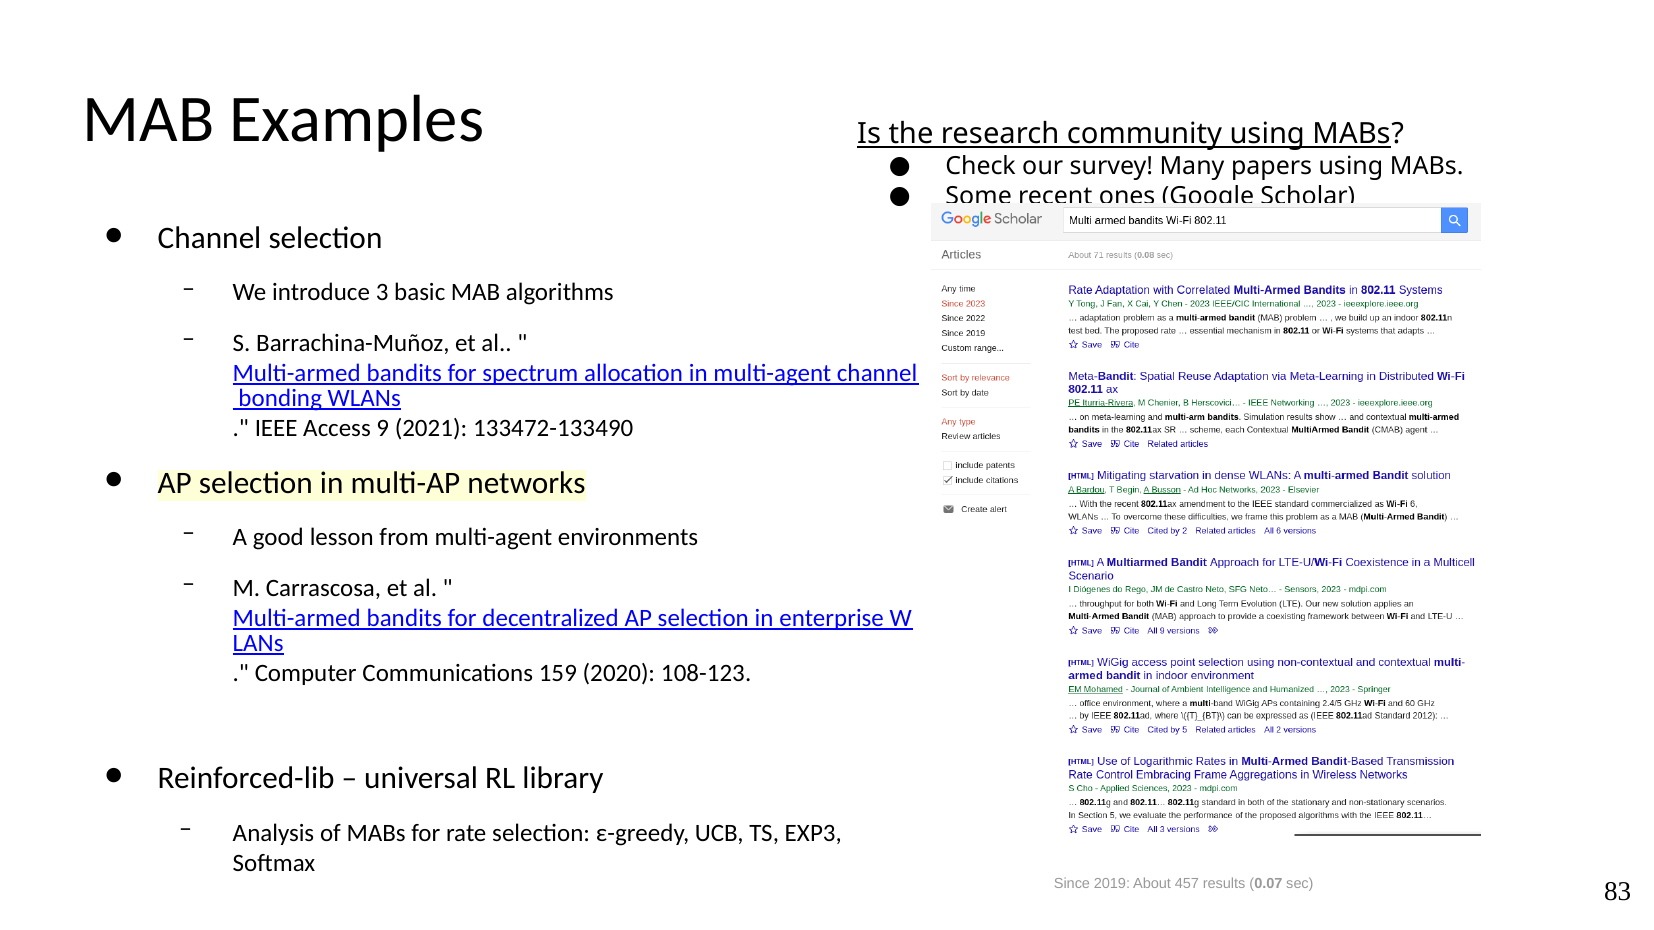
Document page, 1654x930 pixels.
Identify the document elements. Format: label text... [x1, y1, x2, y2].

picture [931, 203, 1481, 836]
slide_number ‹#› [1546, 858, 1647, 930]
text_box MAB Examples [82, 37, 1571, 193]
text_box Since 2019: About 457 results (0.07 sec) [1038, 858, 1531, 919]
text_box Channel selection We introduce 3 basic MAB algorithms S. Barrachina-Muñoz, et al.. "Multi-armed bandits for spectrum allocation in multi-agent channel bonding WLANs." IEEE Access 9 (2021): 133472-133490 AP selection in multi-AP networks A good lesson from multi-agent environments M. Carrascosa, et al. "Multi-armed bandits for decentralized AP selection in enterprise WLANs." Computer Communications 159 (2020): 108-123. Reinforced-lib – universal RL library Analysis of MABs for rate selection: ε-greedy, UCB, TS, EXP3, Softmax [82, 217, 919, 850]
text_box Is the research community using MABs? Check our survey! Many papers using MABs. Some recent ones (Google Scholar) [842, 99, 1612, 239]
